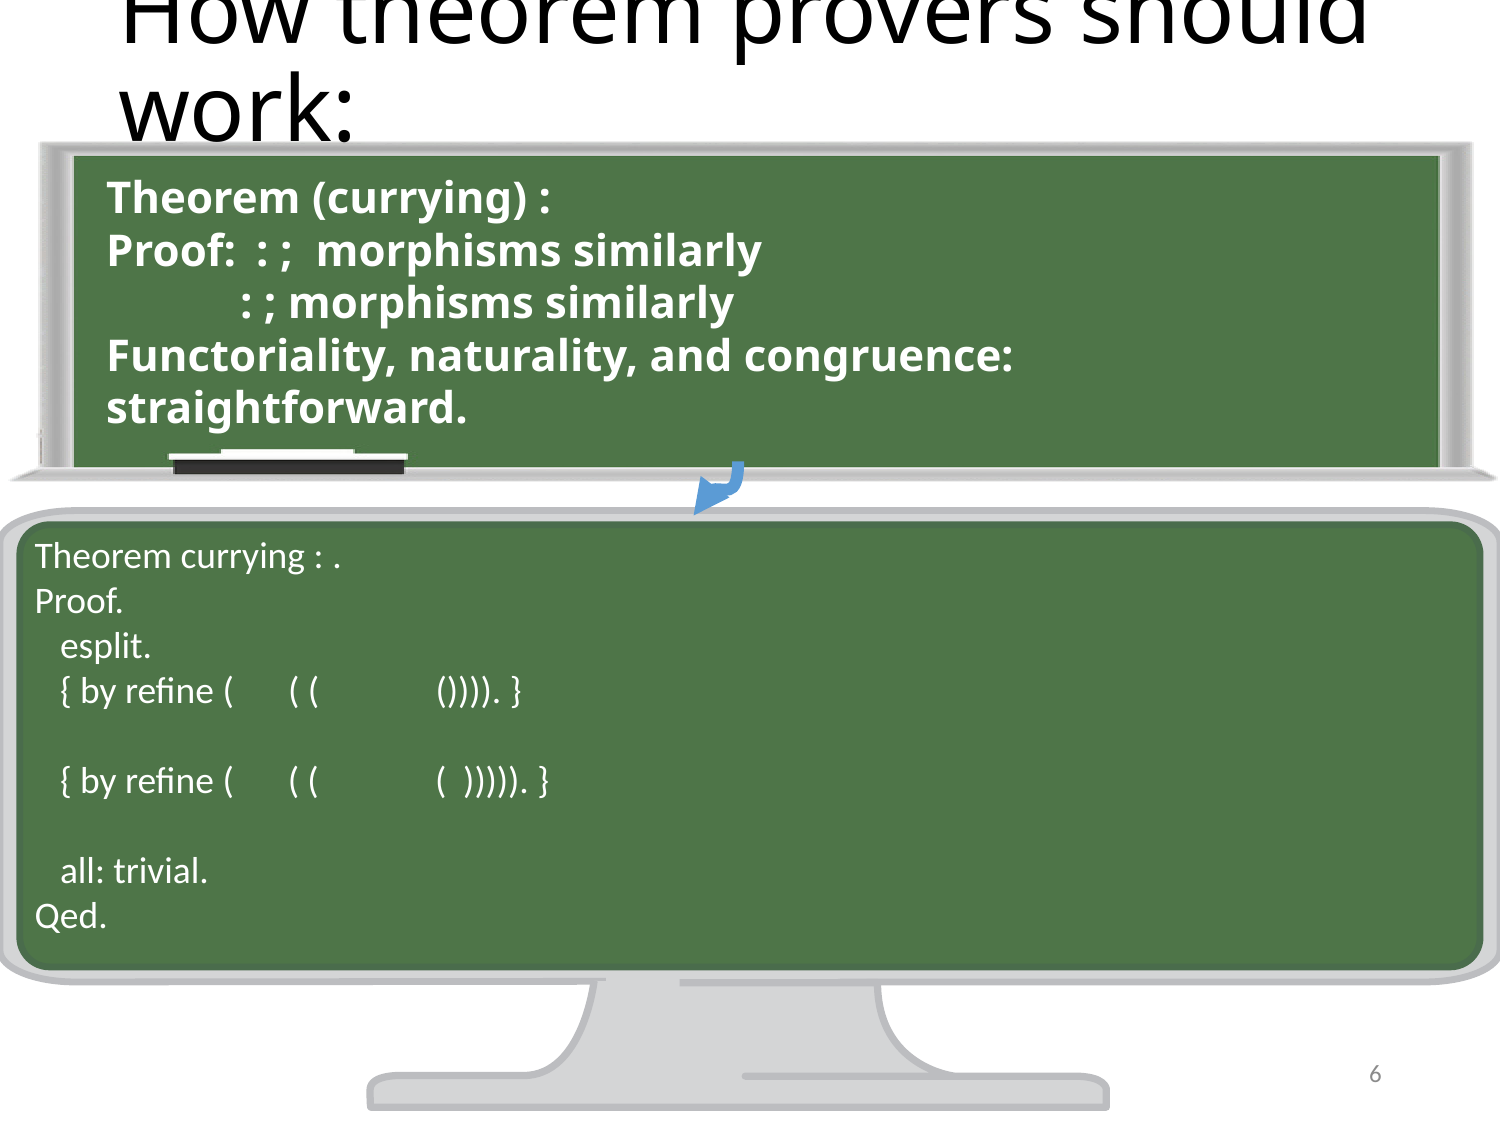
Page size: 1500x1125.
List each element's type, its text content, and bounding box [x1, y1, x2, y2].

title How theorem provers should work: [103, 1, 1468, 120]
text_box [0, 510, 1500, 1108]
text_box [0, 120, 1500, 491]
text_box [688, 466, 743, 511]
